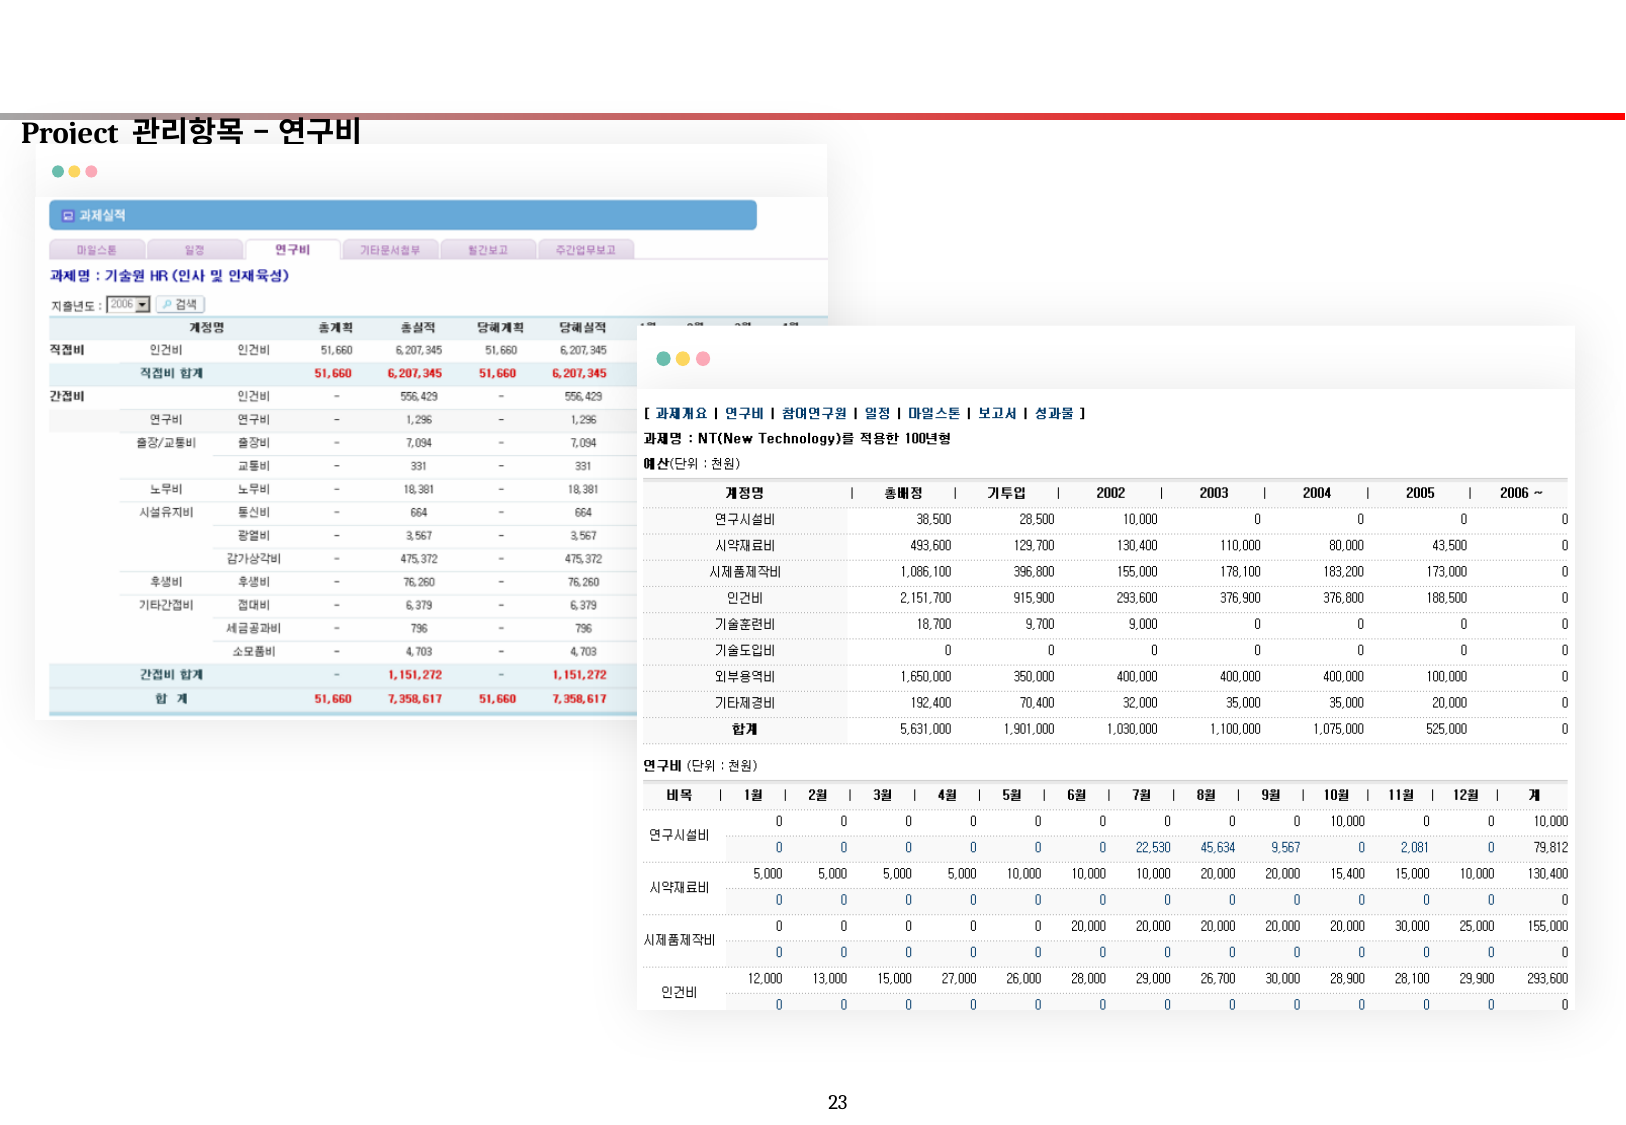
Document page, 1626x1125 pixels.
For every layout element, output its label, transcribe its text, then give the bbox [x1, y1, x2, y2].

text_box Project 관리항목 – 연구비 [6, 105, 377, 158]
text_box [35, 143, 828, 720]
text_box 23 [813, 1080, 869, 1119]
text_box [636, 325, 1576, 1010]
